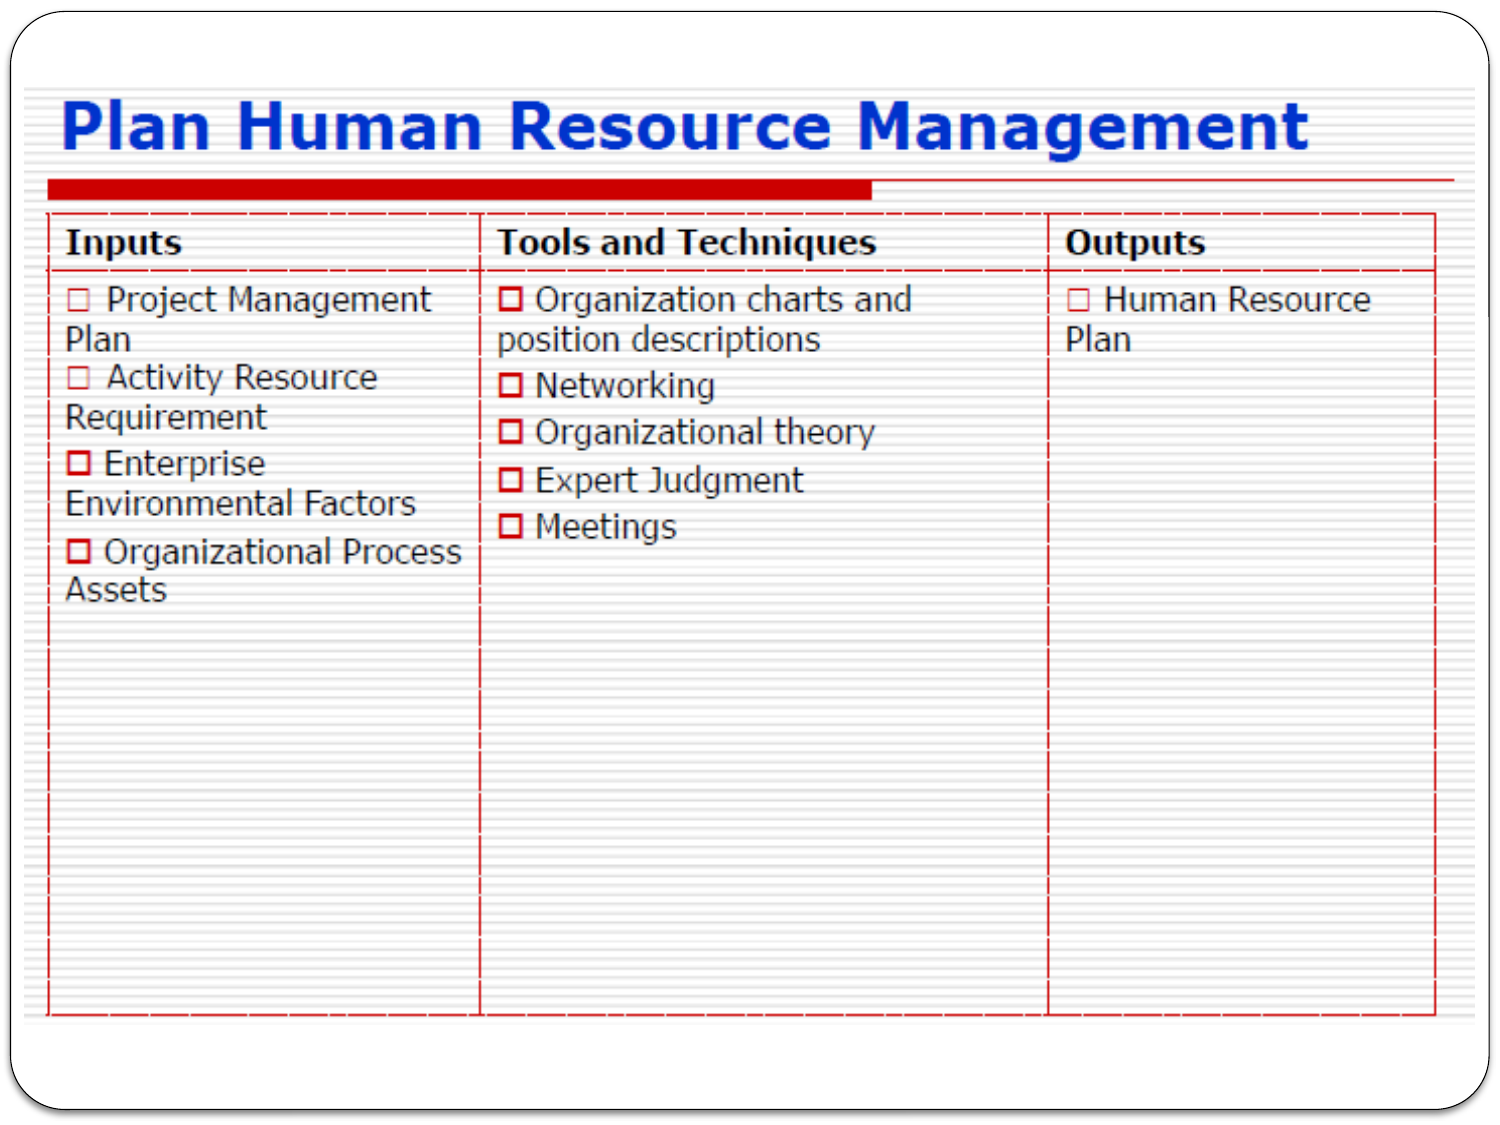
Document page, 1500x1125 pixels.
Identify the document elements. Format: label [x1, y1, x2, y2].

picture [24, 87, 1476, 1026]
